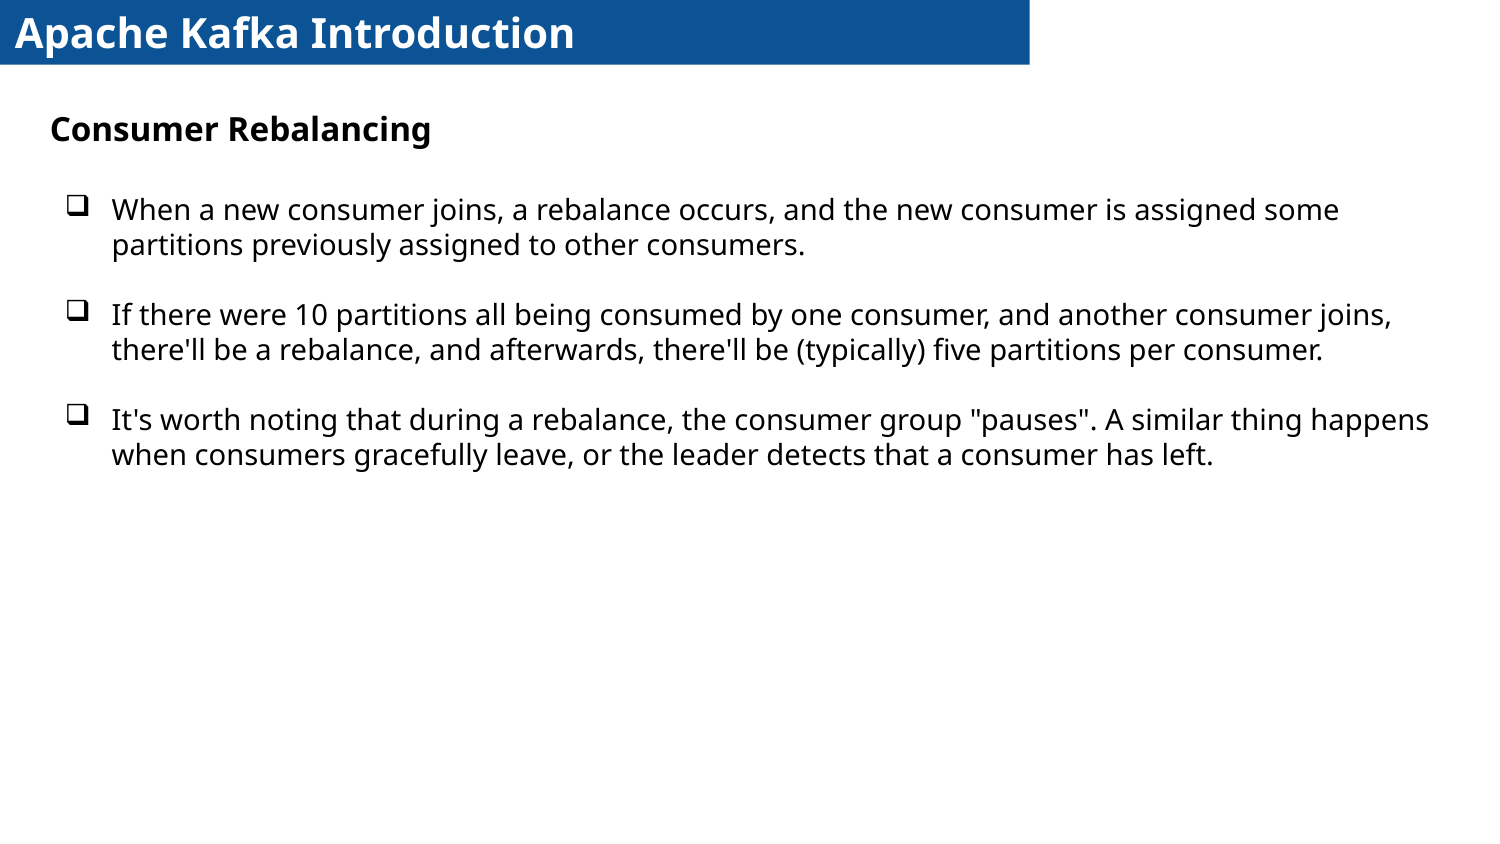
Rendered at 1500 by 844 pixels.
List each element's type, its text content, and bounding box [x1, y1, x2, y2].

text_box Consumer Rebalancing [14, 80, 767, 156]
text_box Apache Kafka Introduction [0, 0, 1030, 65]
text_box When a new consumer joins, a rebalance occurs, and the new consumer is assigned some partitions previously assigned to other consumers. If there were 10 partitions all being consumed by one consumer, and another consumer joins, there'll be a rebalance, and afterwards, there'll be (typically) five partitions per consumer. It's worth noting that during a rebalance, the consumer group "pauses". A similar thing happens when consumers gracefully leave, or the leader detects that a consumer has left. [49, 184, 1463, 479]
